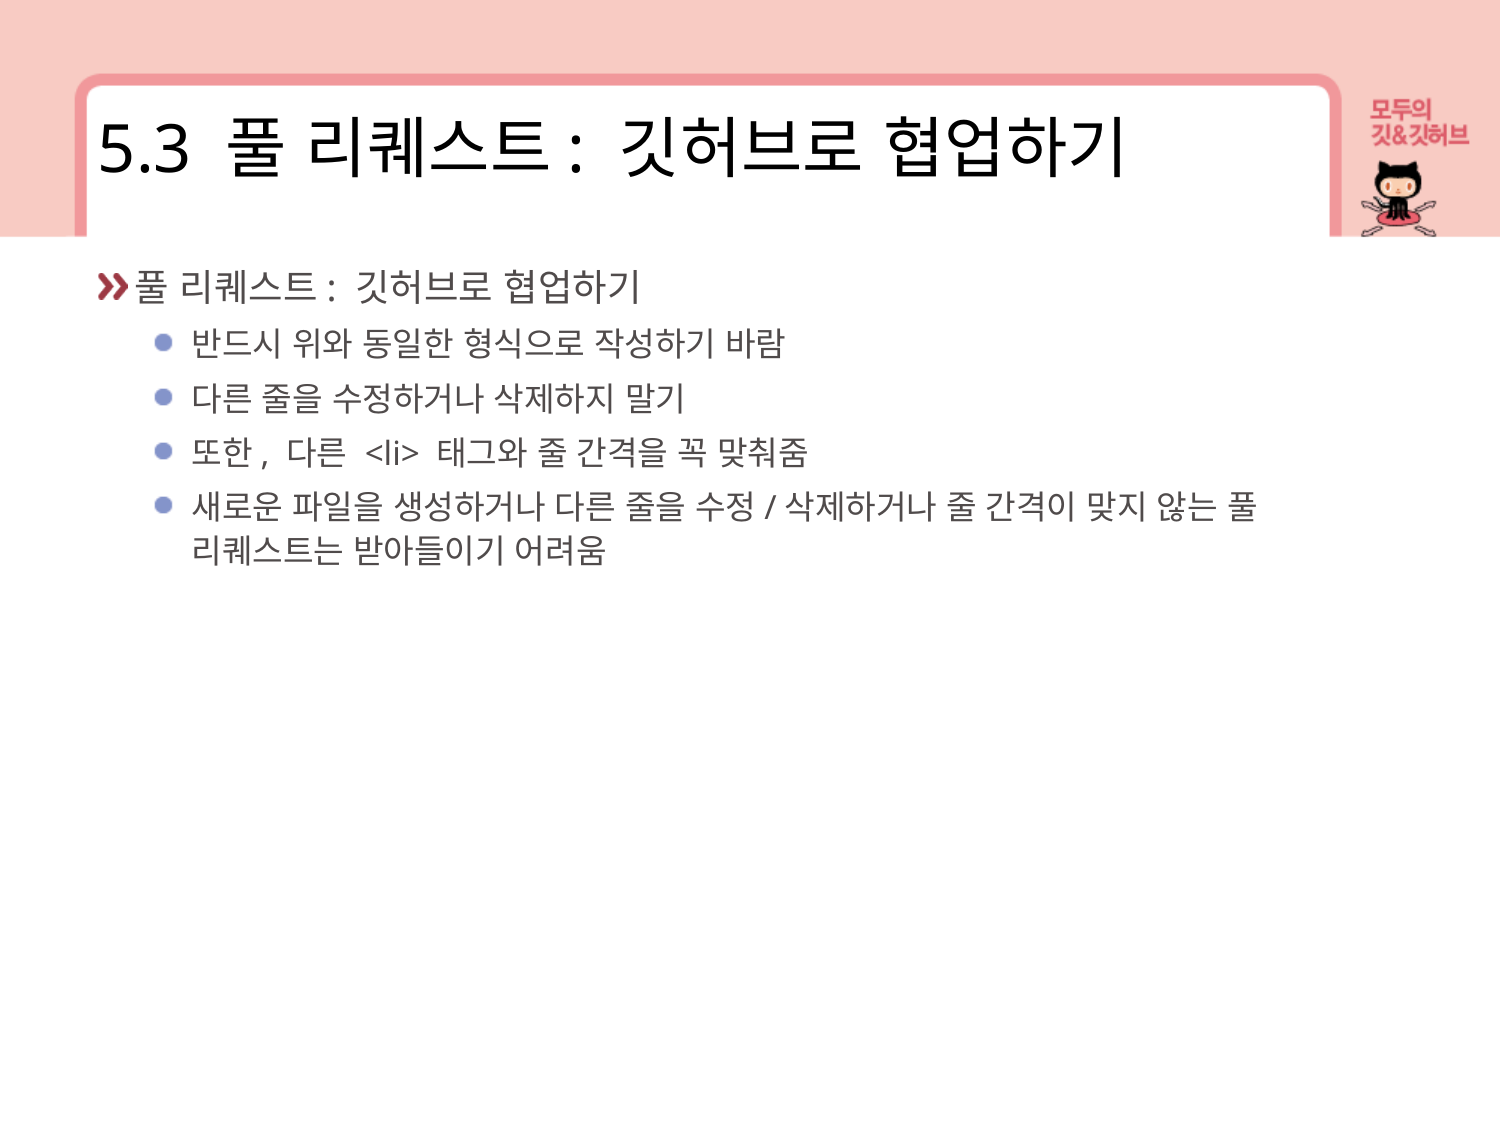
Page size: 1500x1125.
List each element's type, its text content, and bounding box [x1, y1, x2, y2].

text_box 풀 리퀘스트: 깃허브로 협업하기 반드시 위와 동일한 형식으로 작성하기 바람 다른 줄을 수정하거나 삭제하지 말기 또한, 다른 <li> 태그와 줄 간격을 꼭 맞춰줌 새로운 파일을 생성하거나 다른 줄을 수정/삭제하거나 줄 간격이 맞지 않는 풀 리퀘스트는 받아들이기 어려움 [82, 252, 1413, 1067]
text_box 5.3 풀 리퀘스트: 깃허브로 협업하기 [82, 61, 1413, 193]
picture [0, 0, 1500, 1125]
